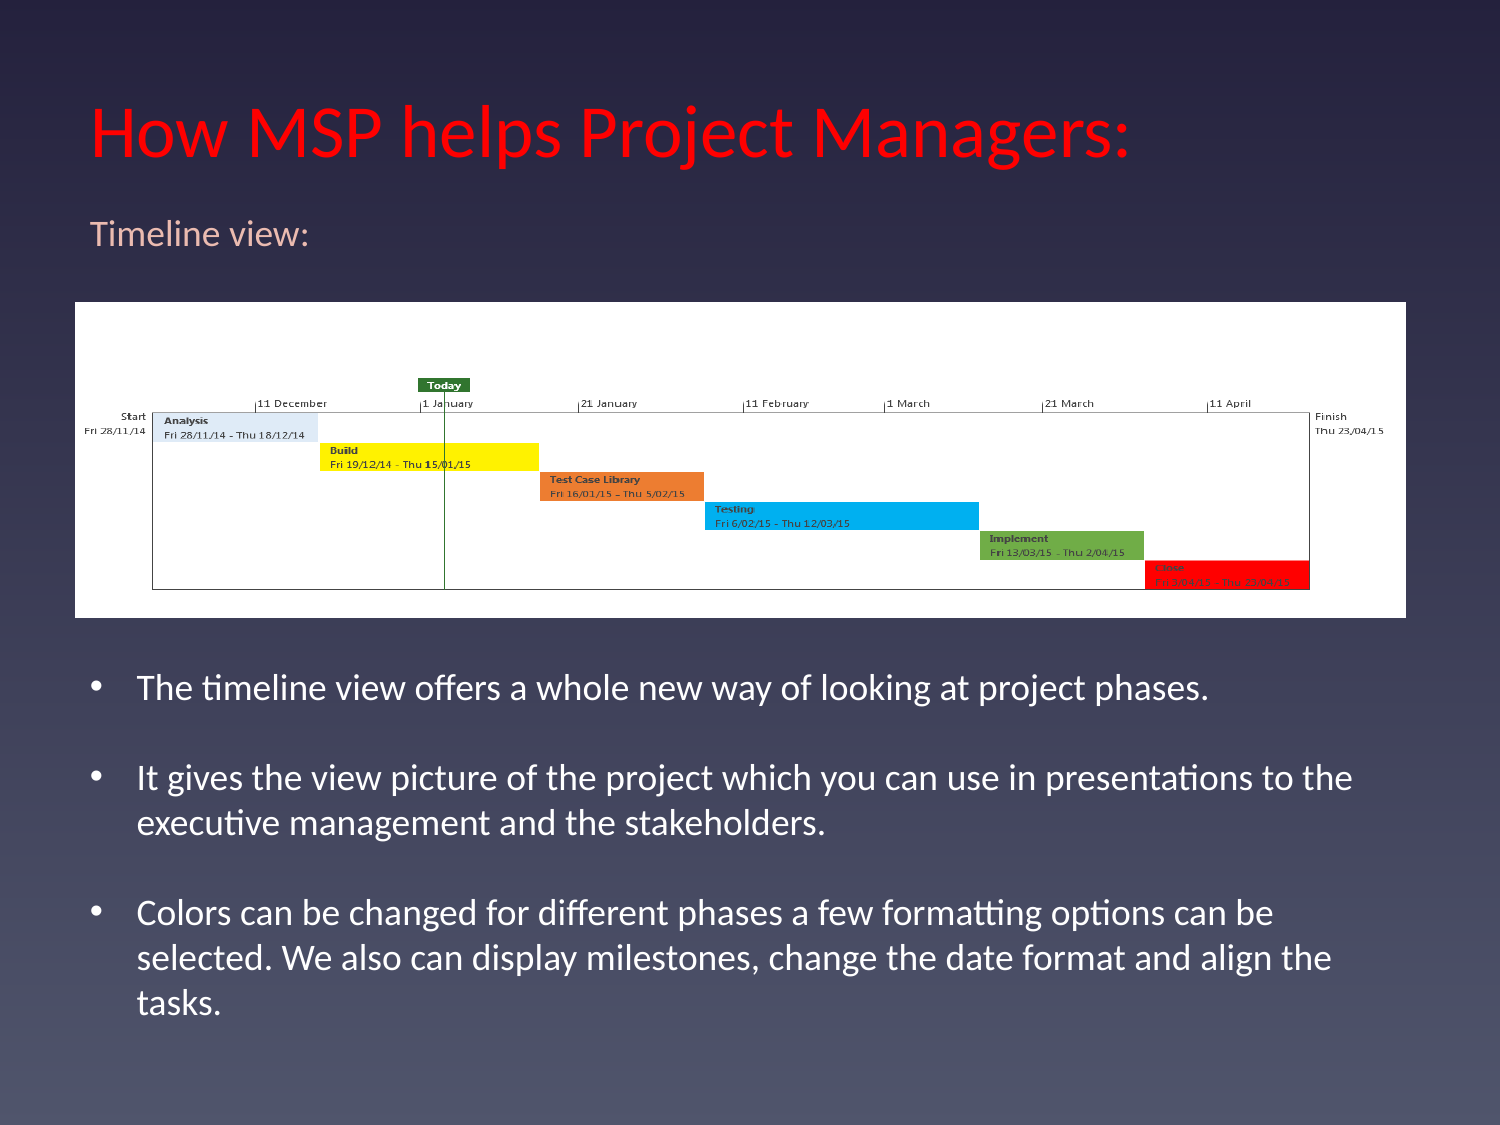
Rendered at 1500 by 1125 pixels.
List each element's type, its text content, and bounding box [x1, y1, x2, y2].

text_box The timeline view offers a whole new way of looking at project phases. It gives the view picture of the project which you can use in presentations to the executive management and the stakeholders. Colors can be changed for different phases a few formatting options can be selected. We also can display milestones, change the date format and align the tasks. [74, 762, 1406, 1121]
title How MSP helps Project Managers: [75, 75, 1425, 263]
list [74, 164, 1406, 757]
